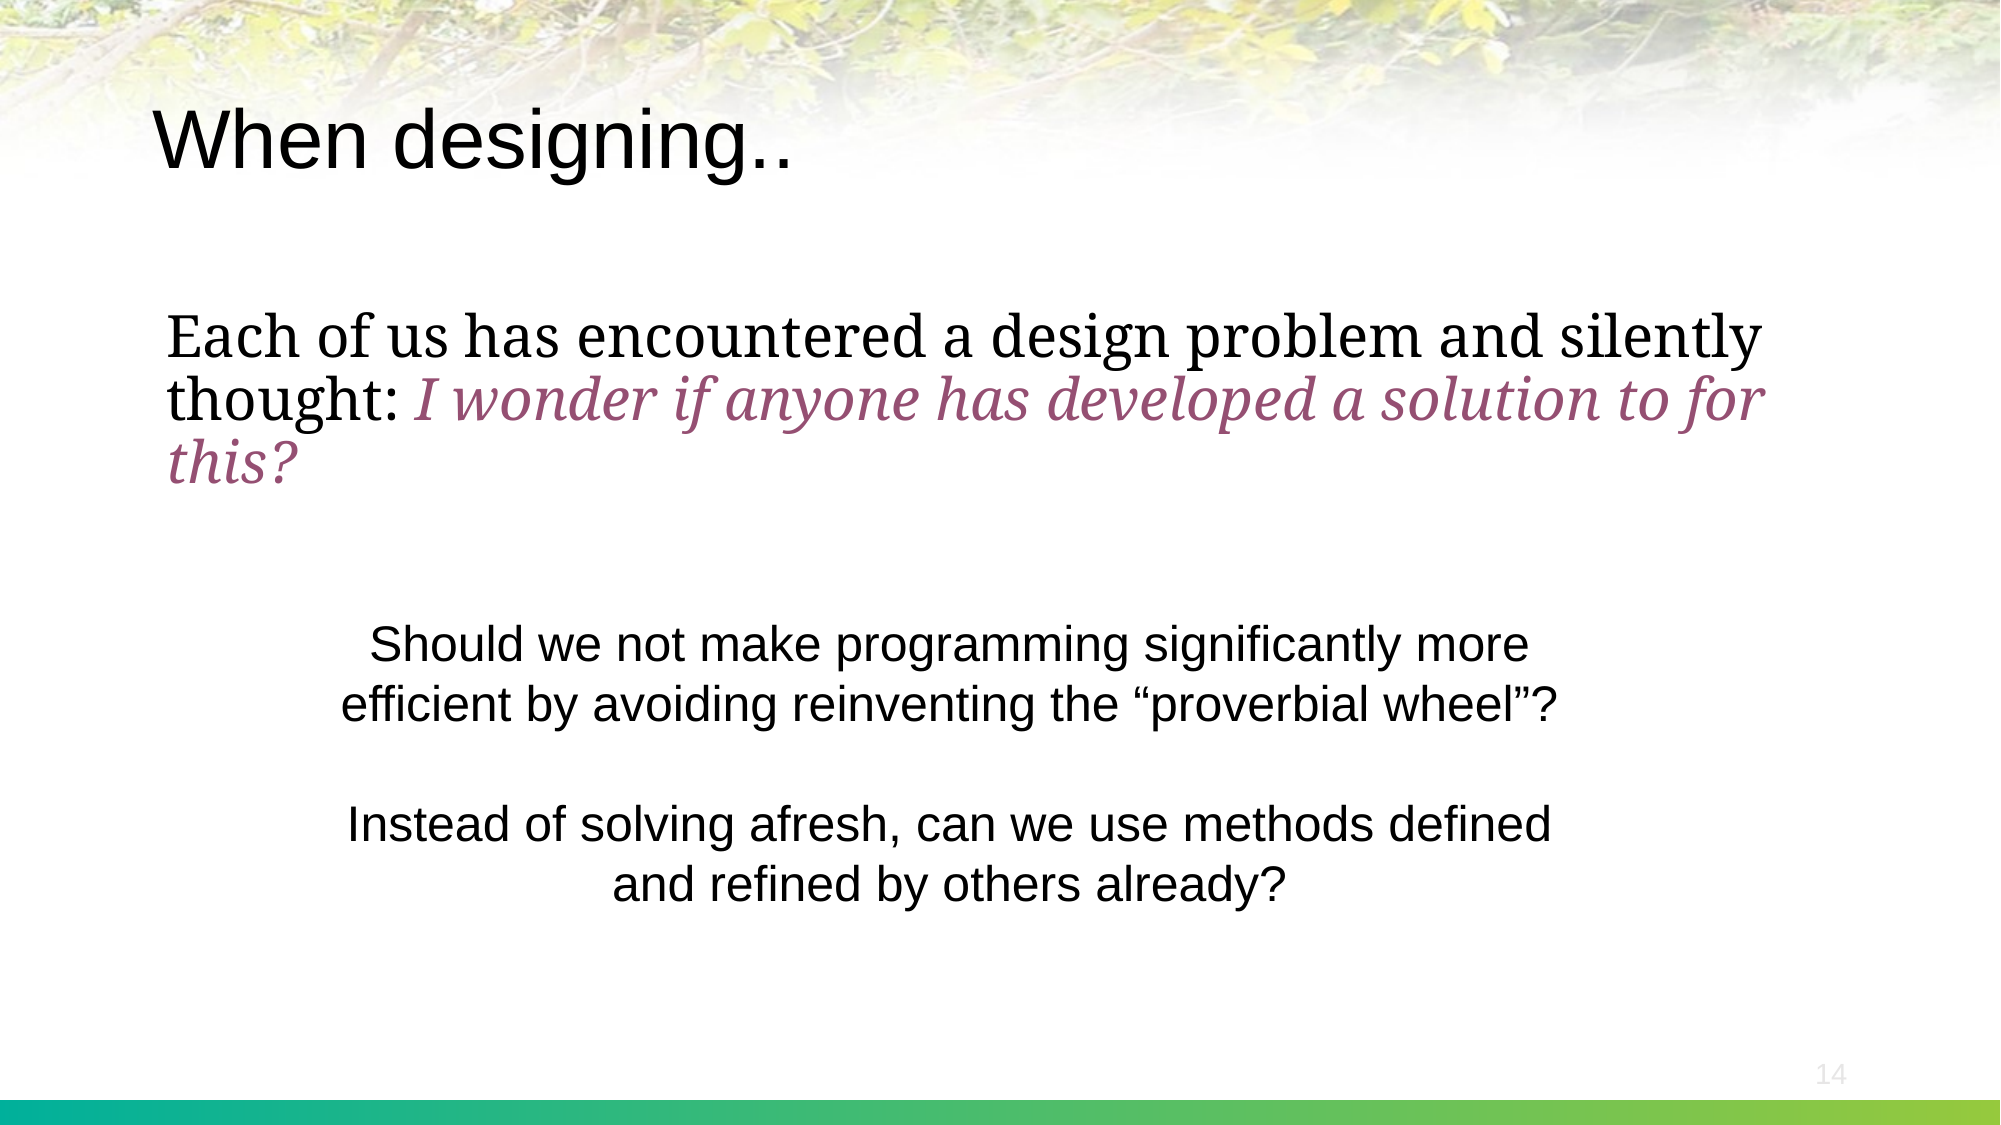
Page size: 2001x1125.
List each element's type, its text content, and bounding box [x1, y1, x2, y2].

picture [0, 0, 2000, 182]
list Each of us has encountered a design problem and silently thought: I wonder if anyone has developed a solution to for this? [137, 299, 1863, 525]
text_box Should we not make programming significantly more efficient by avoiding reinventing the “proverbial wheel”? Instead of solving afresh, can we use methods defined and refined by others already? [287, 604, 1613, 919]
slide_number 14 [1412, 1042, 1863, 1103]
title When designing.. [137, 59, 1863, 223]
